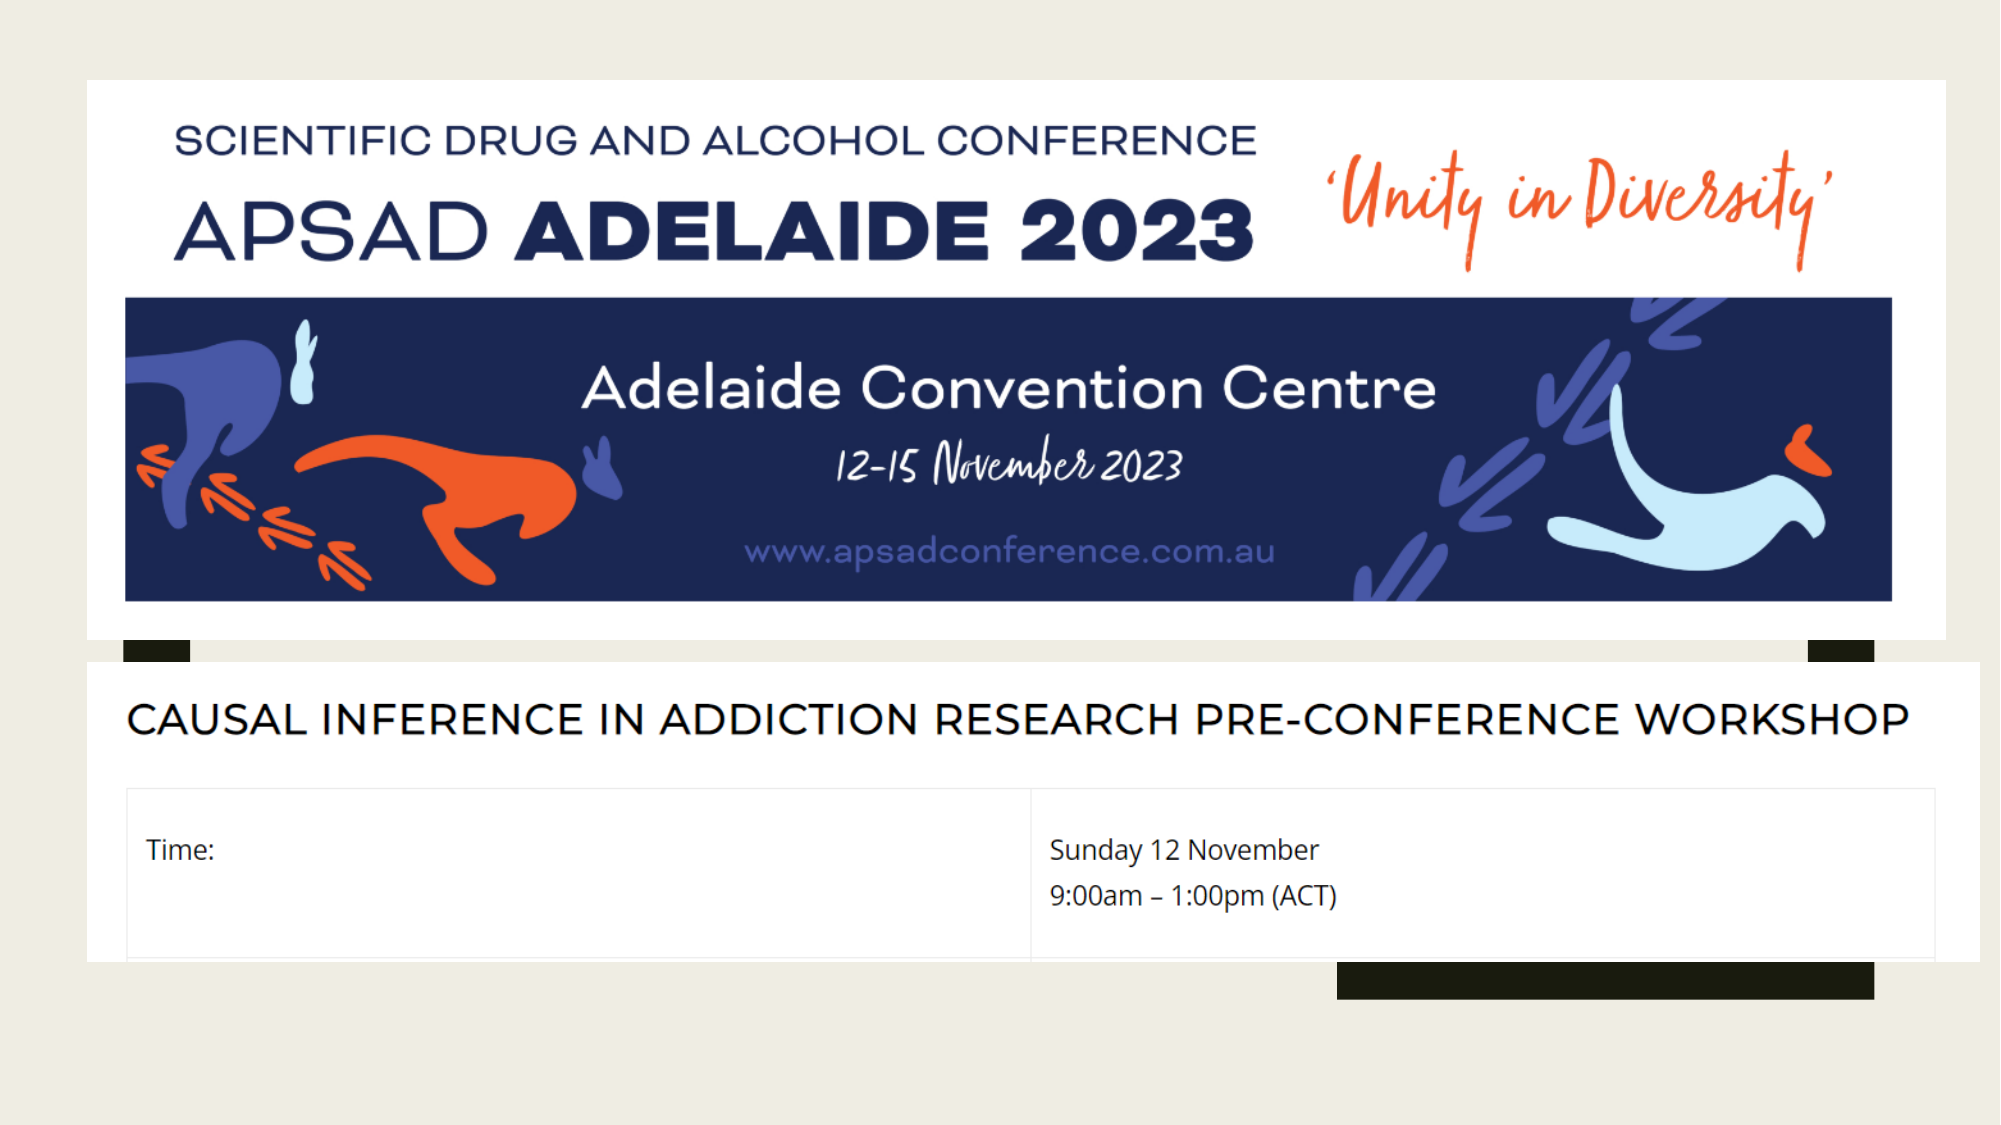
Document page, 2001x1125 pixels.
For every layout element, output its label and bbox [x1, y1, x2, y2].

picture [87, 80, 1946, 640]
picture [87, 662, 1980, 962]
